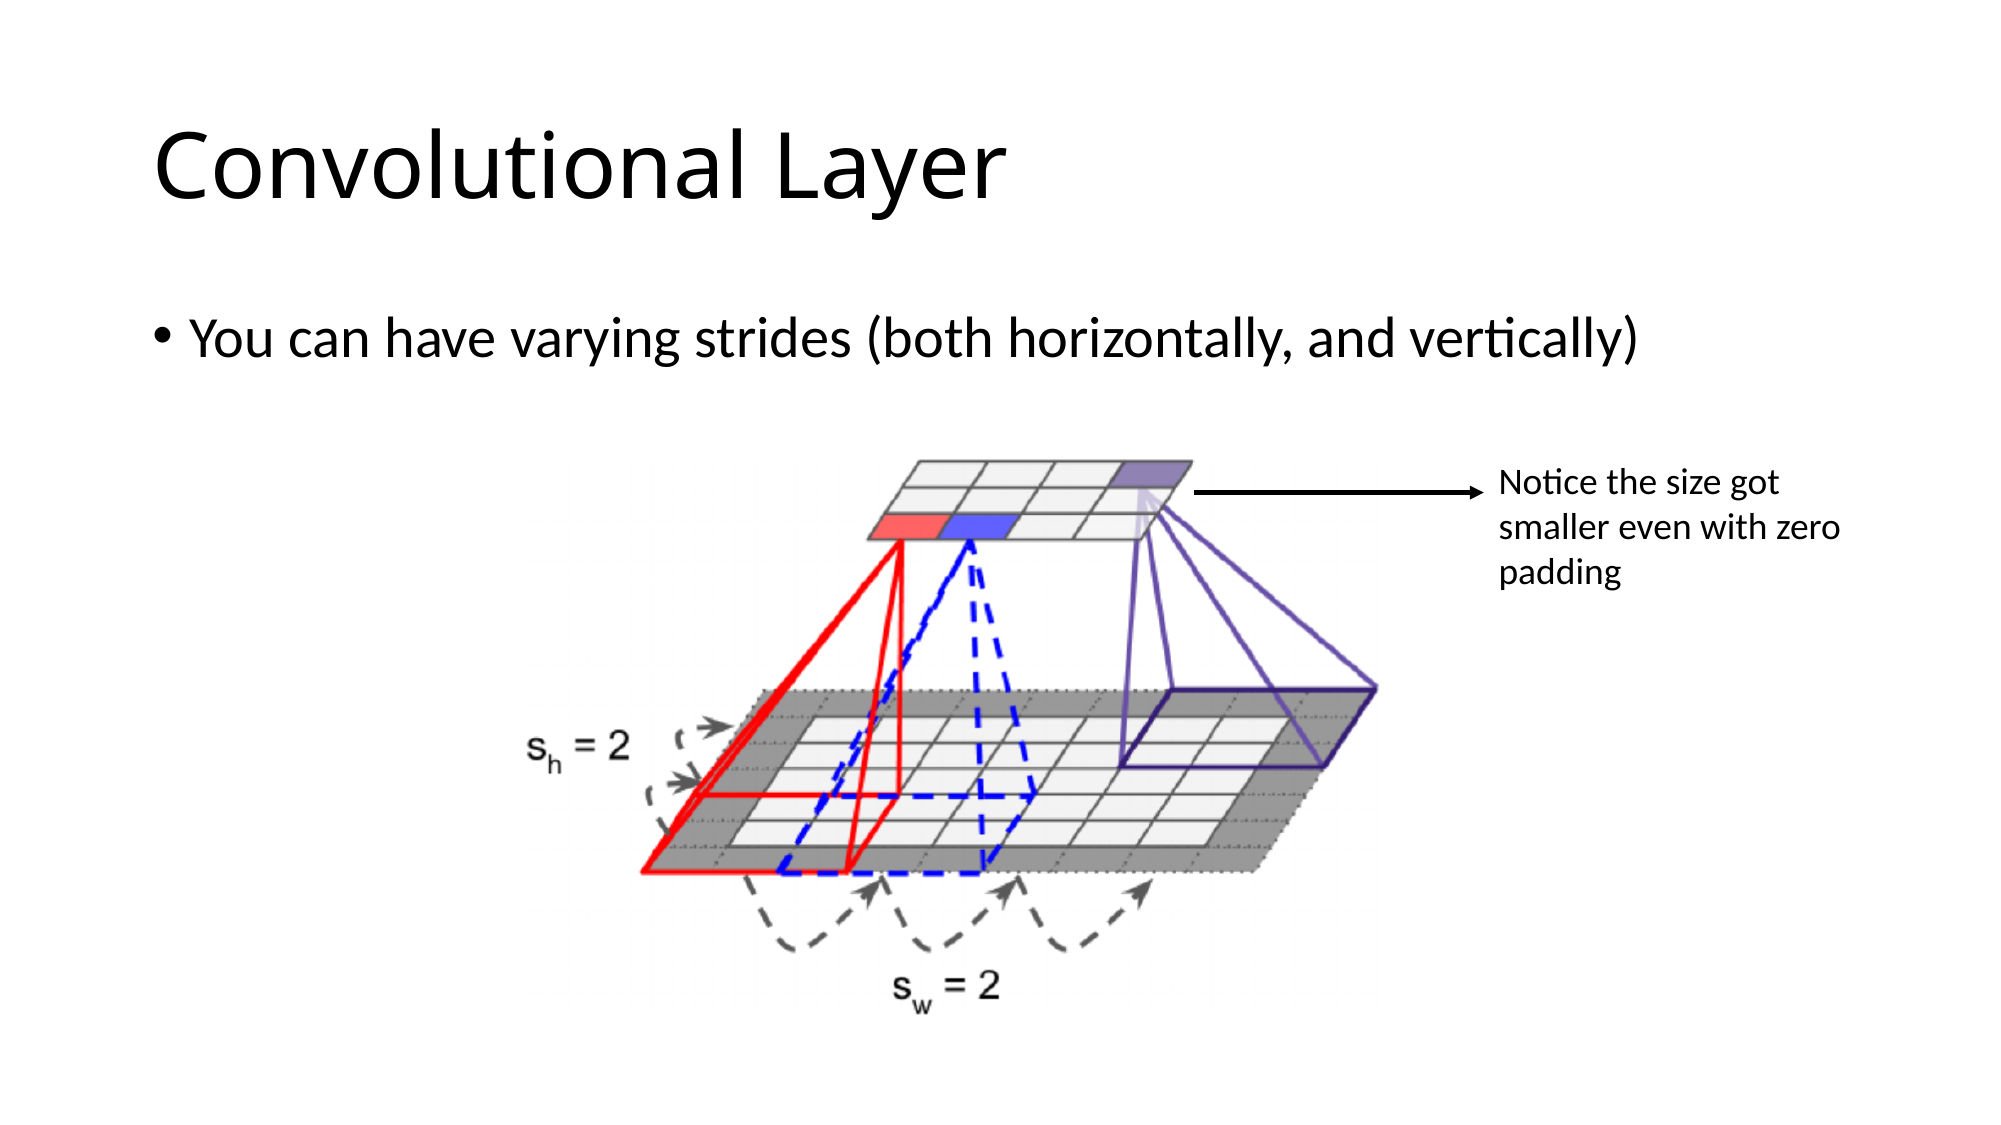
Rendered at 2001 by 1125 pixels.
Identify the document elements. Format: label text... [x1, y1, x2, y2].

title Convolutional Layer [137, 59, 1863, 278]
text_box Notice the size got smaller even with zero padding [1483, 450, 1901, 600]
picture [515, 450, 1396, 1022]
list You can have varying strides (both horizontally, and vertically) [137, 299, 1863, 1014]
